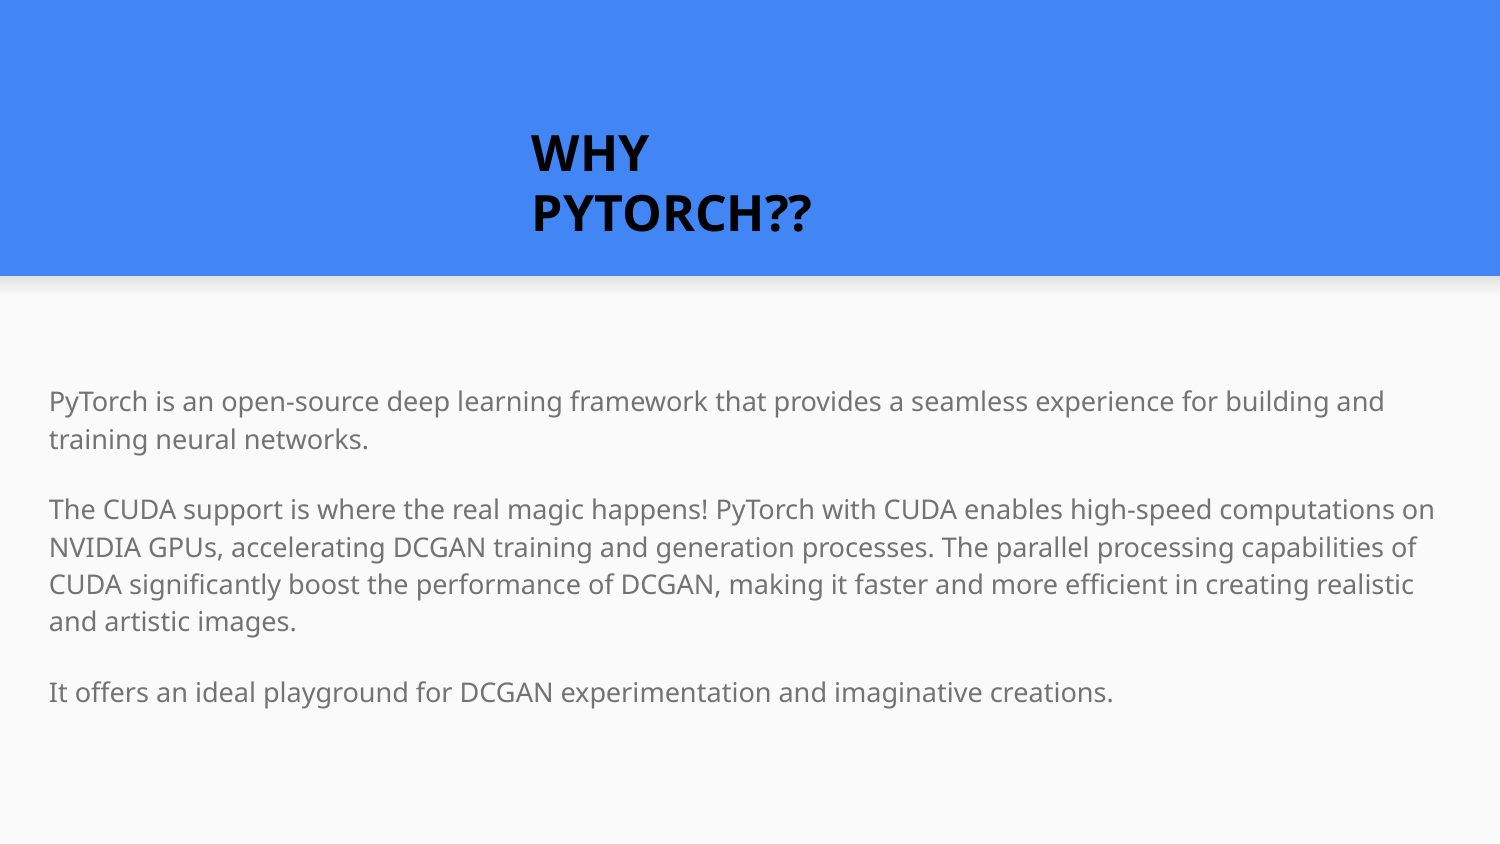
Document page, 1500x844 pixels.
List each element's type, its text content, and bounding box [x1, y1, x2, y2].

list PyTorch is an open-source deep learning framework that provides a seamless experience for building and training neural networks. The CUDA support is where the real magic happens! PyTorch with CUDA enables high-speed computations on NVIDIA GPUs, accelerating DCGAN training and generation processes. The parallel processing capabilities of CUDA significantly boost the performance of DCGAN, making it faster and more efficient in creating realistic and artistic images. It offers an ideal playground for DCGAN experimentation and imaginative creations. [34, 364, 1466, 828]
text_box WHY PYTORCH?? [516, 106, 949, 252]
